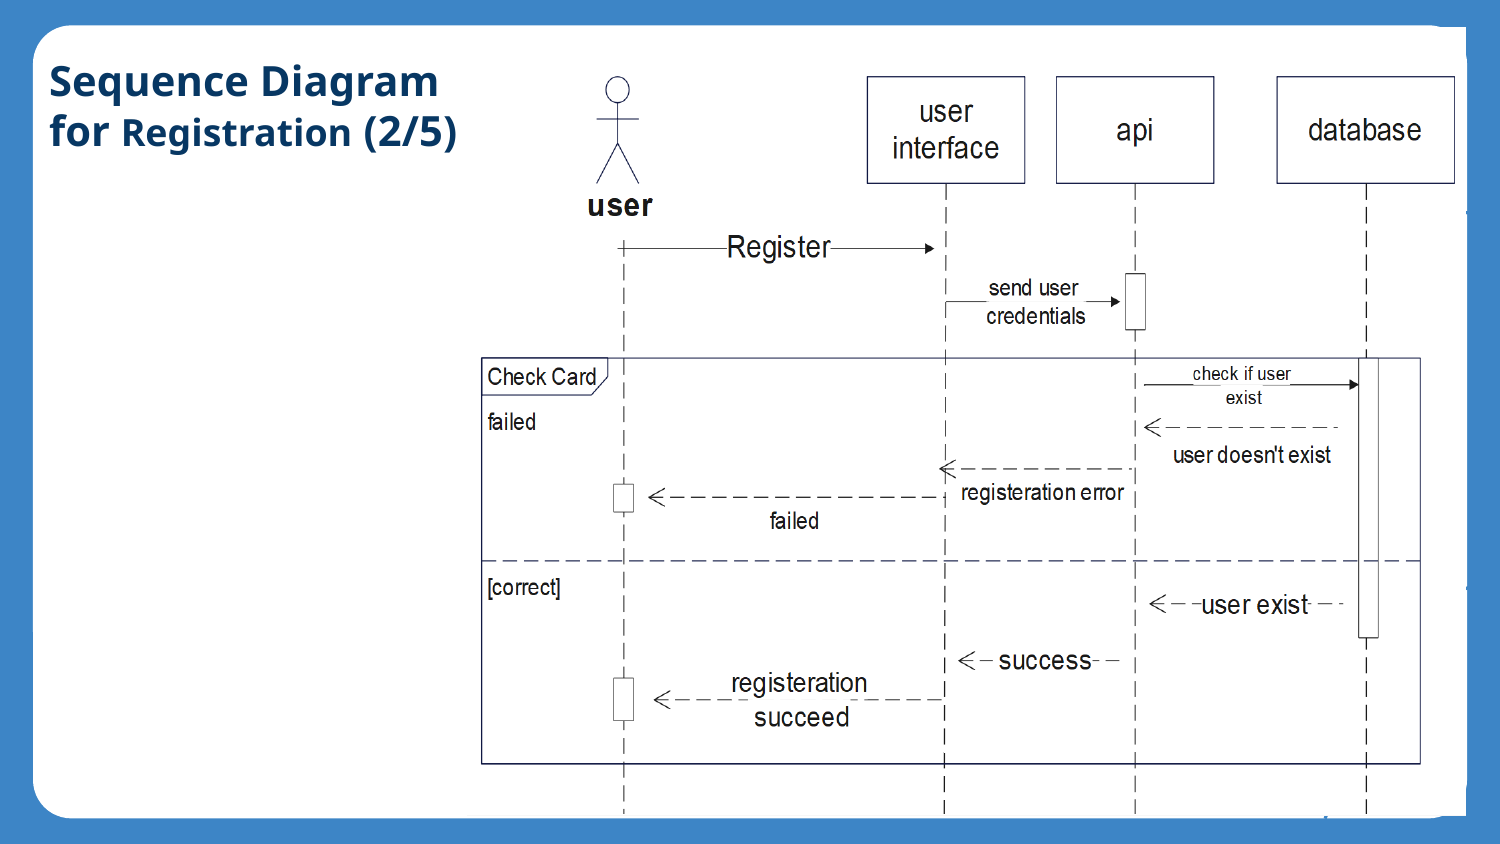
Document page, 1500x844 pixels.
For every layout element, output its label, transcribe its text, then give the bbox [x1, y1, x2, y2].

title Sequence Diagram for Registration (2/5) [34, 39, 461, 144]
picture [466, 27, 1467, 817]
